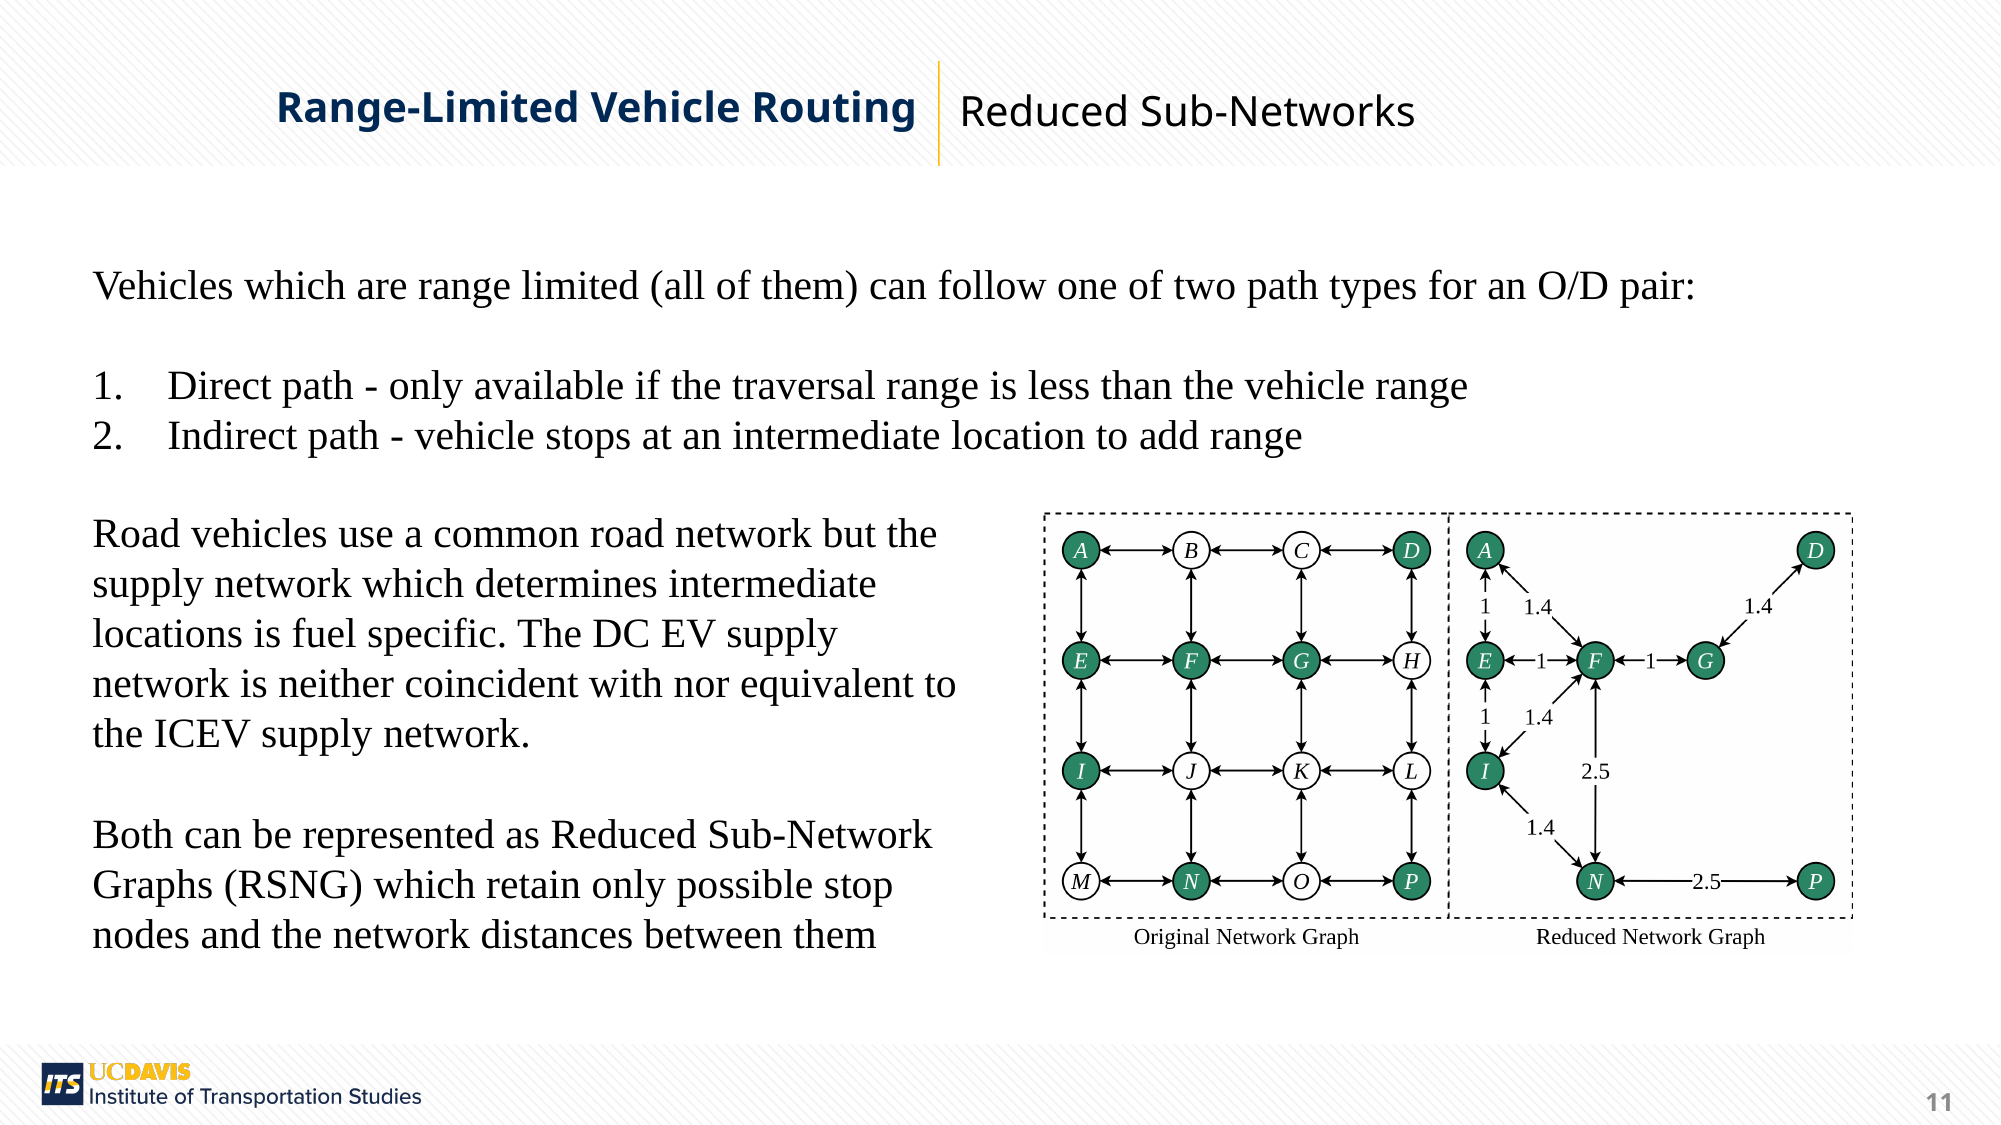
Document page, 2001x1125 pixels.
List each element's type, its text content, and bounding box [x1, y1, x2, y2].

list Reduced Sub-Networks [944, 52, 1953, 166]
text_box Road vehicles use a common road network but the supply network which determines intermediate locations is fuel specific. The DC EV supply network is neither coincident with nor equivalent to the ICEV supply network. Both can be represented as Reduced Sub-Network Graphs (RSNG) which retain only possible stop nodes and the network distances between them [77, 498, 1001, 964]
text_box Vehicles which are range limited (all of them) can follow one of two path types for an O/D pair: Direct path - only available if the traversal range is less than the vehicle range Indirect path - vehicle stops at an intermediate location to add range [77, 250, 1776, 465]
list Range-Limited Vehicle Routing [40, 52, 933, 166]
slide_number [1519, 1082, 1969, 1125]
picture [40, 1061, 421, 1108]
picture [1043, 512, 1853, 955]
